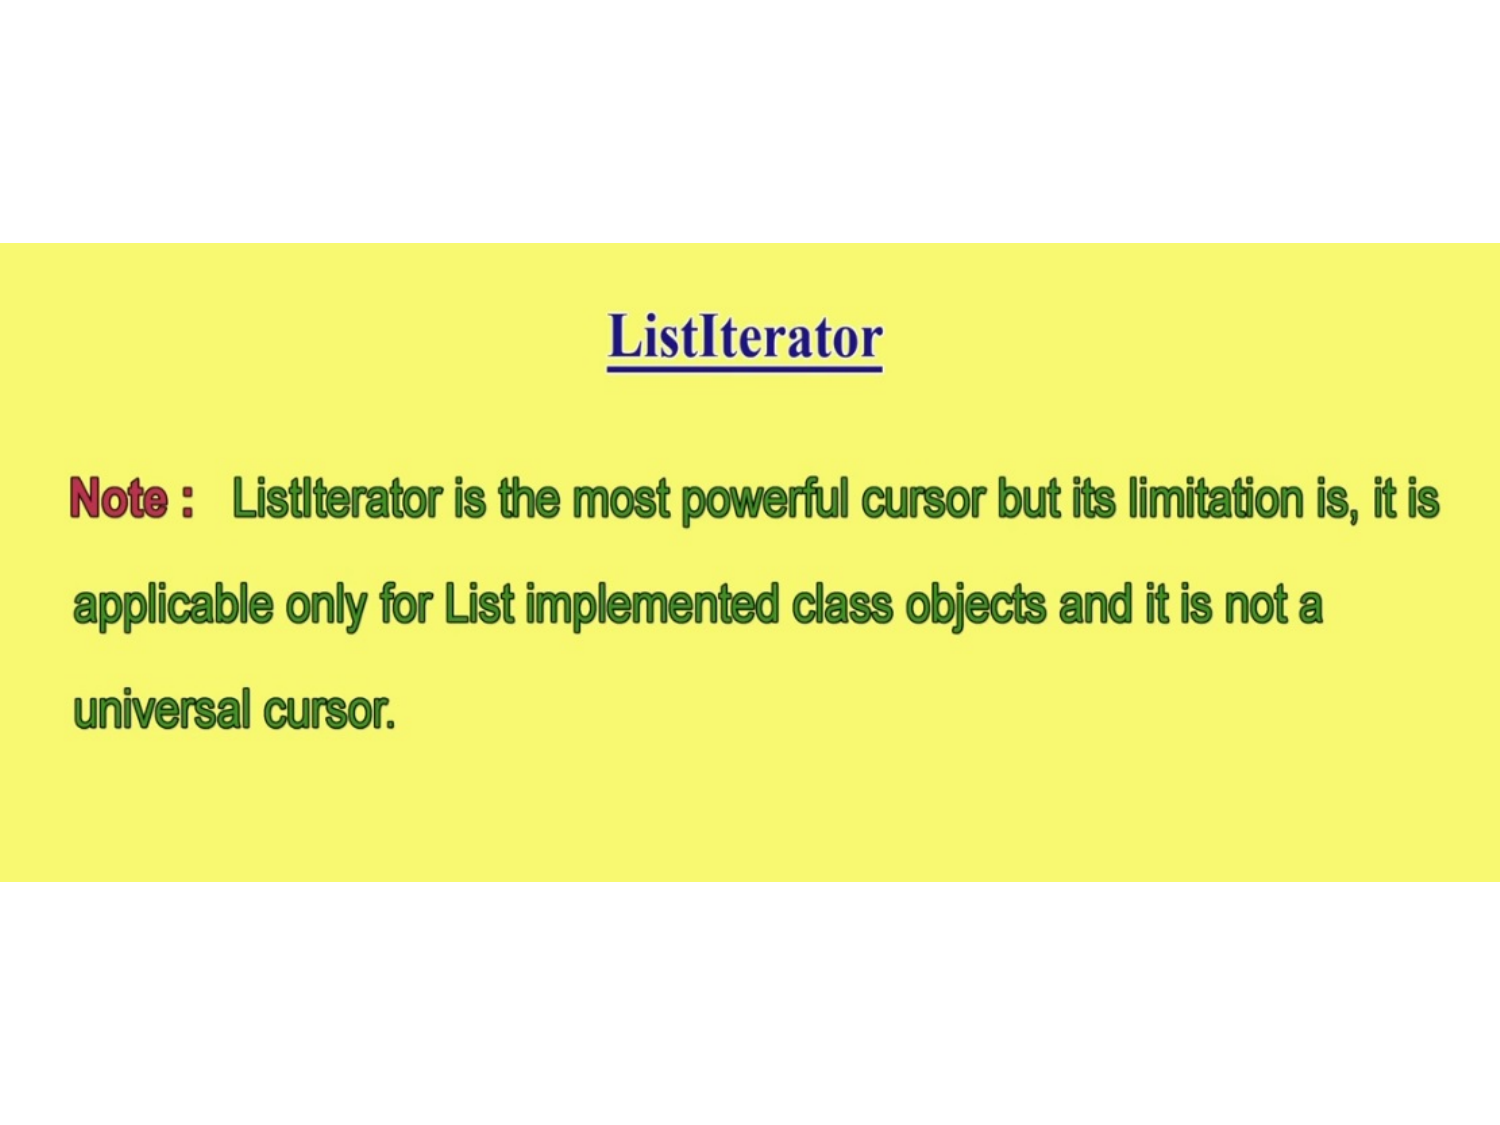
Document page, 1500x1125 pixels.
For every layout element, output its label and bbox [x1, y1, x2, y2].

picture [0, 242, 1500, 883]
